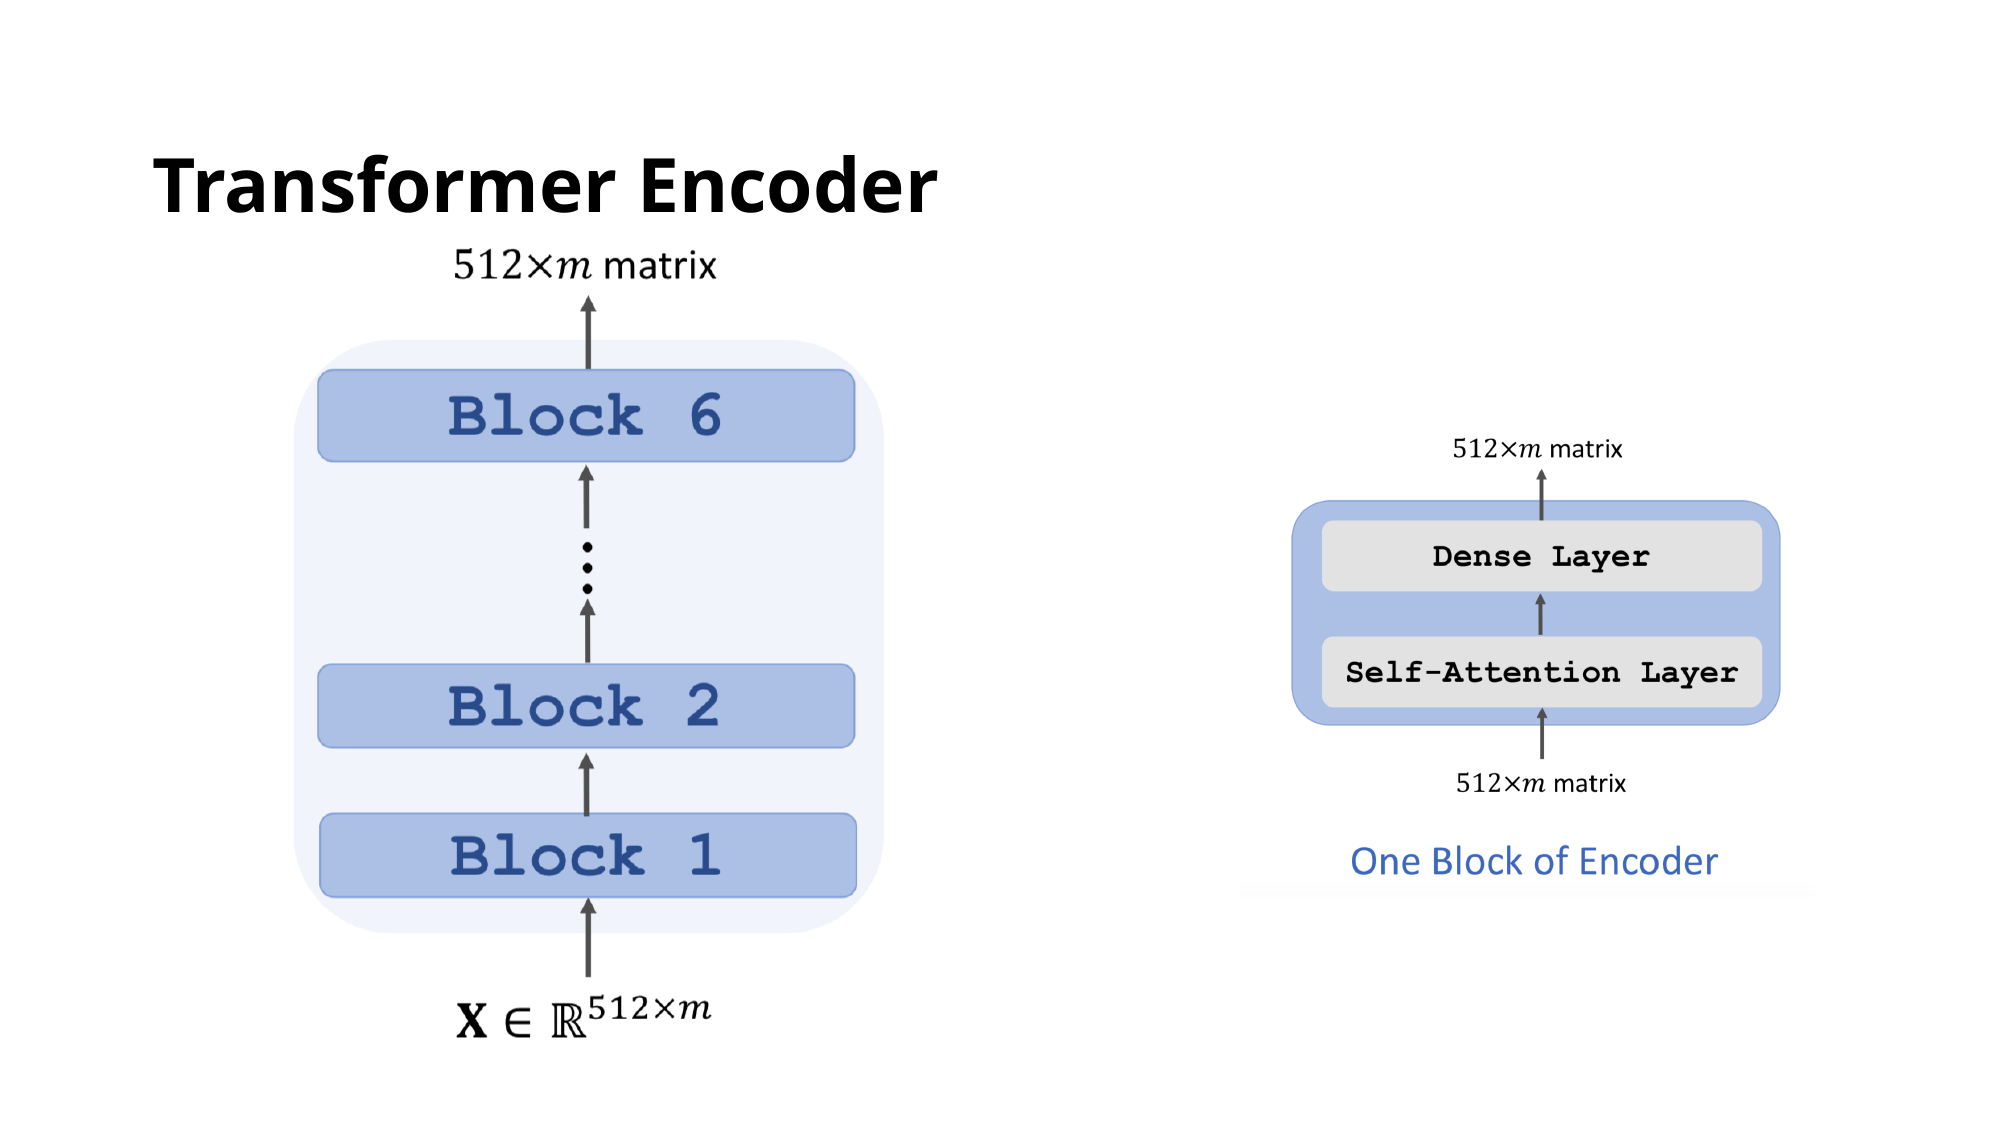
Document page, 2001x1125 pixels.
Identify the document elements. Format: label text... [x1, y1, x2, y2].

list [1239, 411, 1815, 897]
picture [256, 236, 906, 1072]
title Transformer Encoder [137, 59, 1863, 278]
